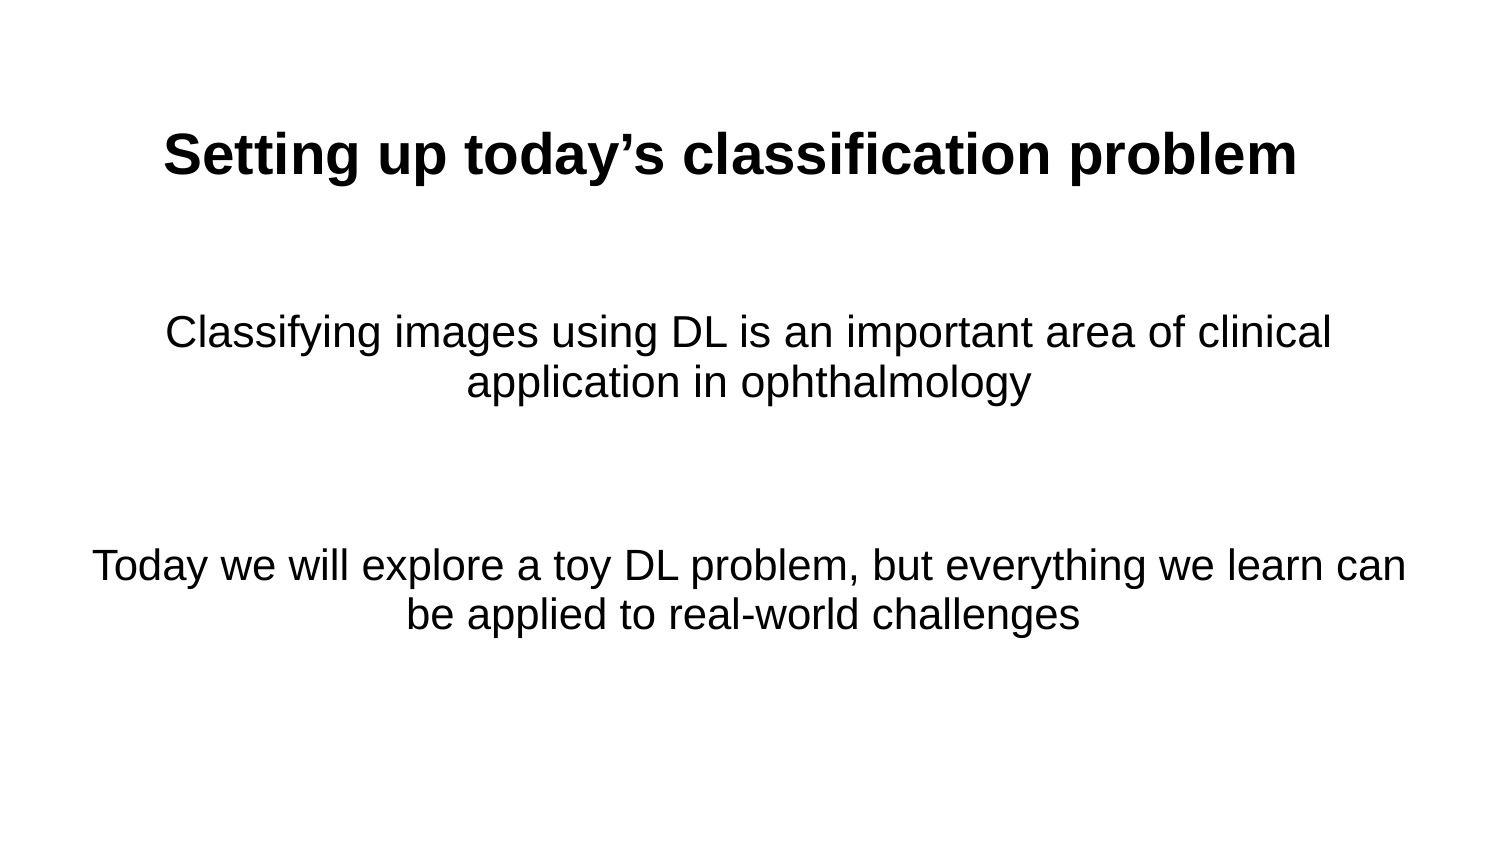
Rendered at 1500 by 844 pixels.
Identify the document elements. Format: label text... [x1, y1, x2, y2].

subtitle Today we will explore a toy DL problem, but everything we learn can be applied to real-world challenges [51, 526, 1449, 657]
subtitle Setting up today’s classification problem [32, 106, 1431, 237]
subtitle Classifying images using DL is an important area of clinical application in ophthalmology [51, 291, 1449, 422]
